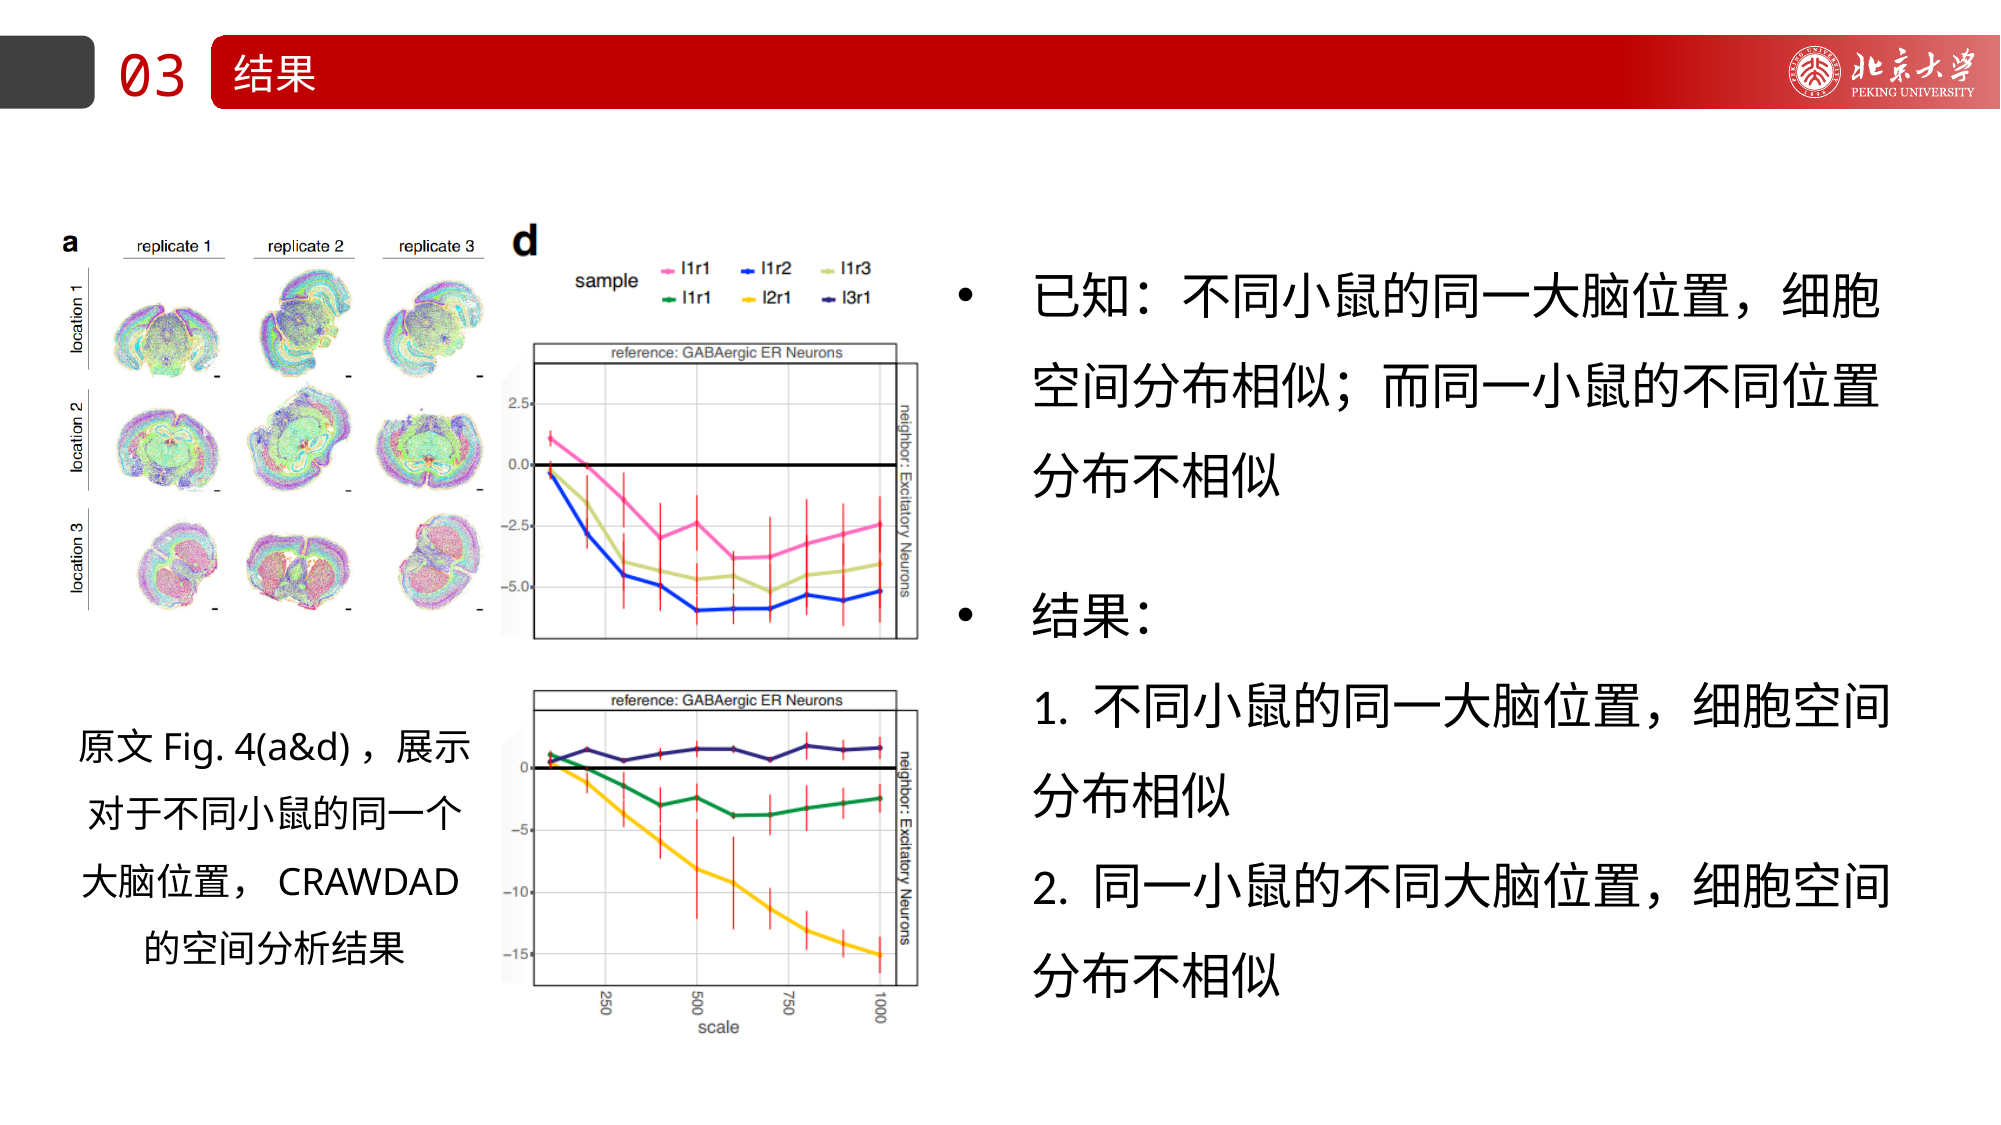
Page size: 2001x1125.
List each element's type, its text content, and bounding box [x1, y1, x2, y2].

text_box 原文Fig. 4(a&d)，展示对于不同小鼠的同一个大脑位置，CRAWDAD的空间分析结果 [59, 693, 491, 978]
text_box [1788, 45, 1975, 99]
text_box [0, 34, 96, 110]
text_box 03 [102, 30, 203, 116]
text_box 已知：不同小鼠的同一大脑位置，细胞空间分布相似；而同一小鼠的不同位置分布不相似 结果： 1. 不同小鼠的同一大脑位置，细胞空间分布相似 2. 同一小鼠的不同大脑位置，细胞空间分布不相似 [933, 226, 1941, 1012]
picture [49, 212, 933, 1046]
text_box 结果 [218, 40, 332, 105]
text_box [210, 34, 2000, 110]
